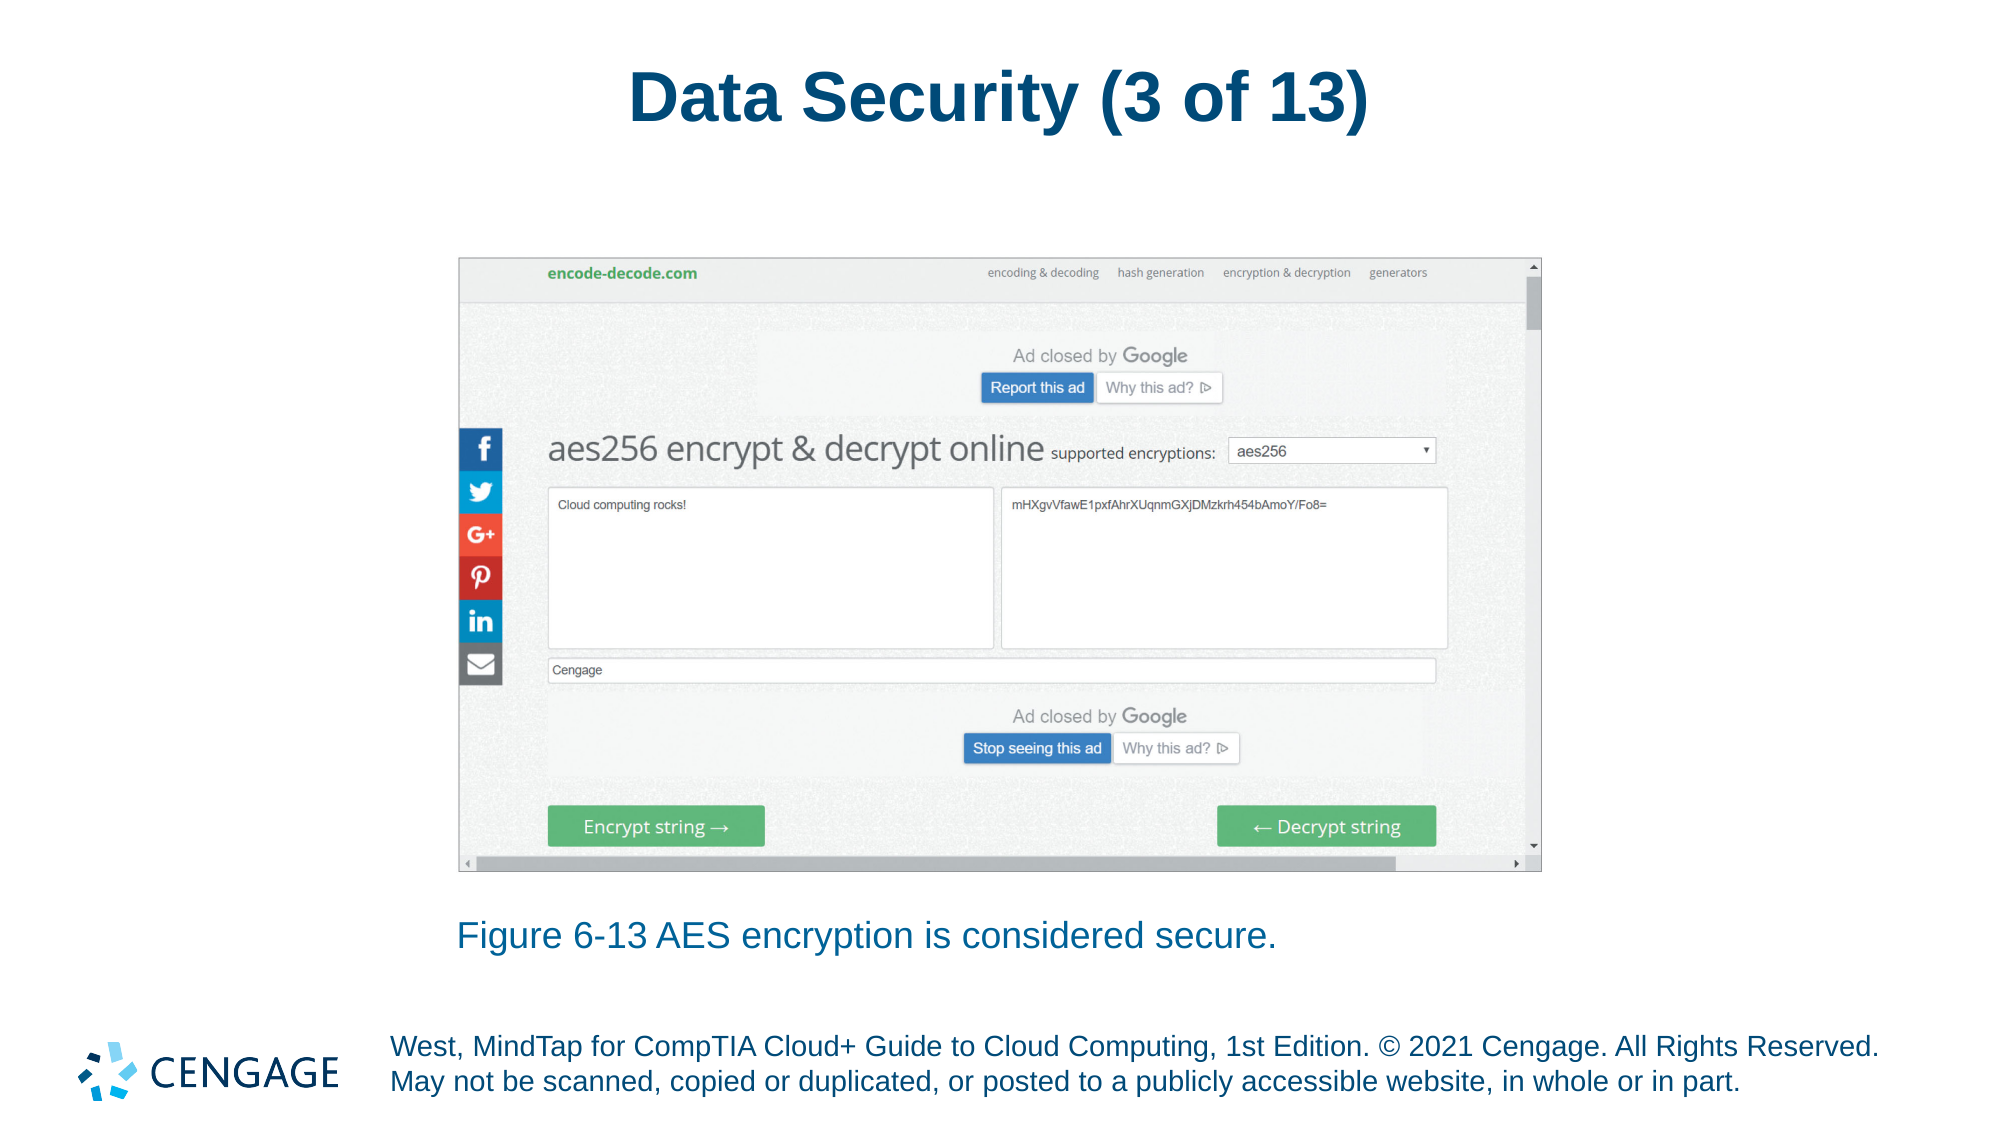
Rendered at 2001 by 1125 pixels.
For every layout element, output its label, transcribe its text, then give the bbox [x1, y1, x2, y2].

picture [456, 255, 1544, 874]
list Figure 6-13 AES encryption is considered secure. [456, 911, 1544, 1008]
picture [78, 1042, 338, 1101]
title Data Security (3 of 13) [137, 59, 1863, 171]
